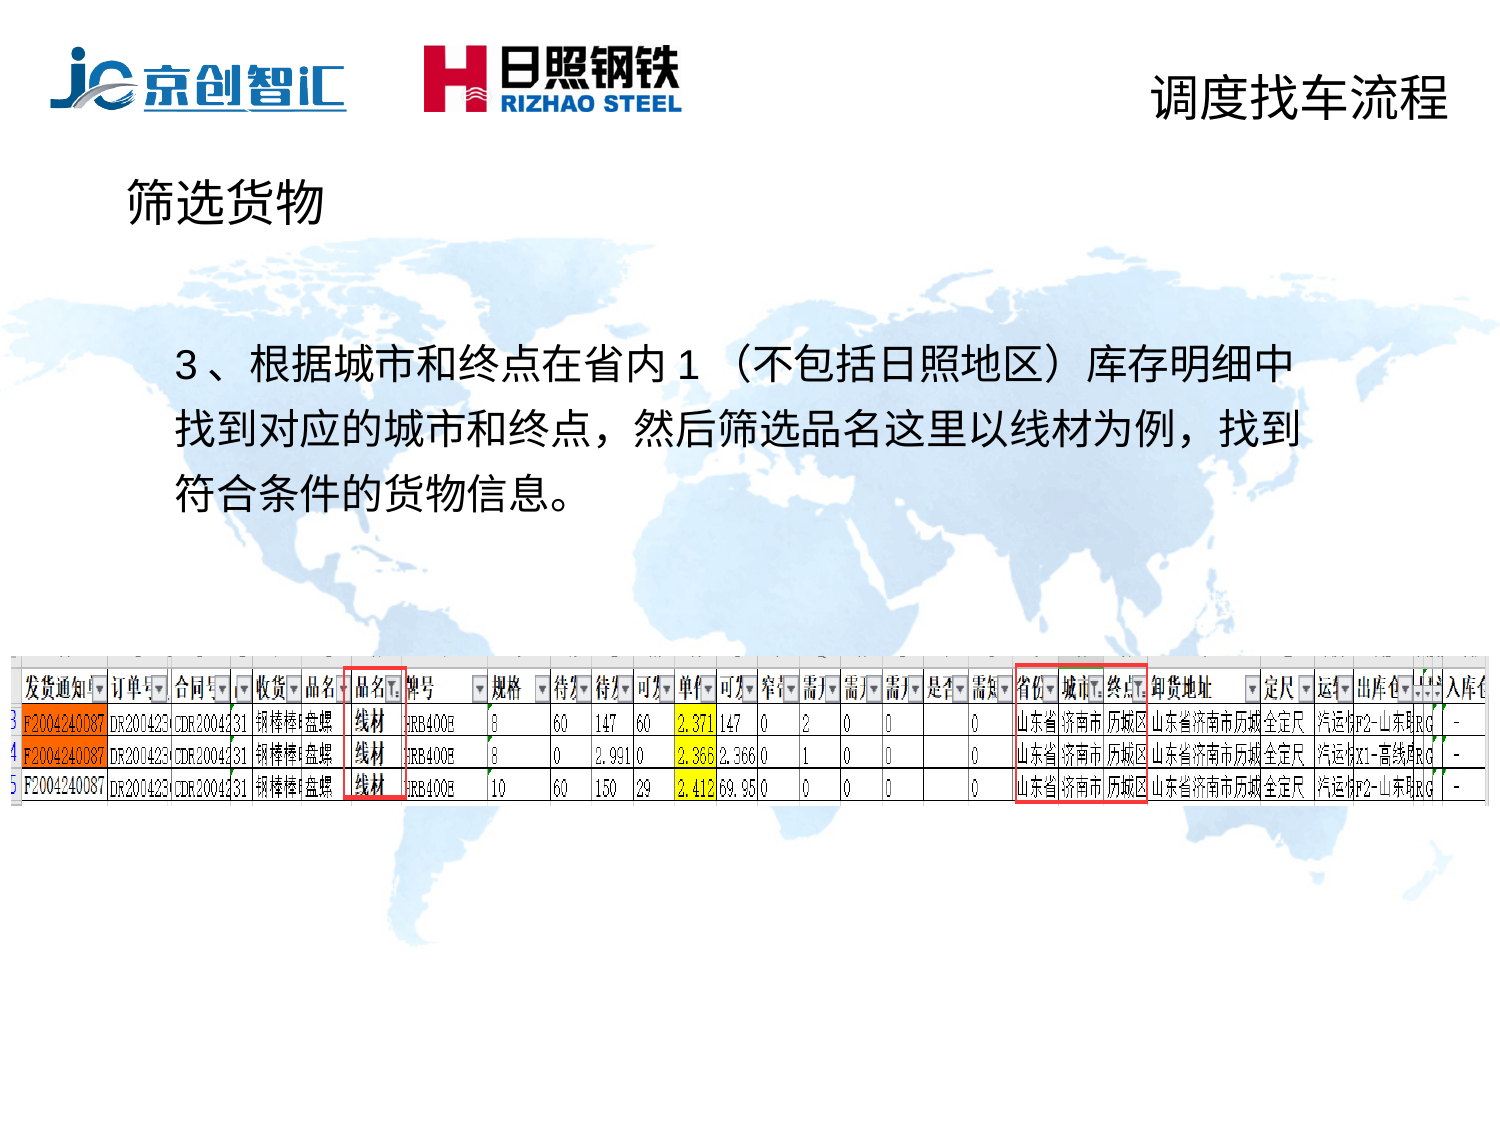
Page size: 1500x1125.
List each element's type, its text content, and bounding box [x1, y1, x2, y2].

picture [0, 0, 1500, 1125]
text_box 筛选货物 [111, 164, 347, 239]
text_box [50, 31, 701, 120]
text_box 调度找车流程 [751, 40, 1464, 134]
text_box 3、根据城市和终点在省内1（不包括日照地区）库存明细中找到对应的城市和终点，然后筛选品名这里以线材为例，找到符合条件的货物信息。 [159, 315, 1341, 526]
